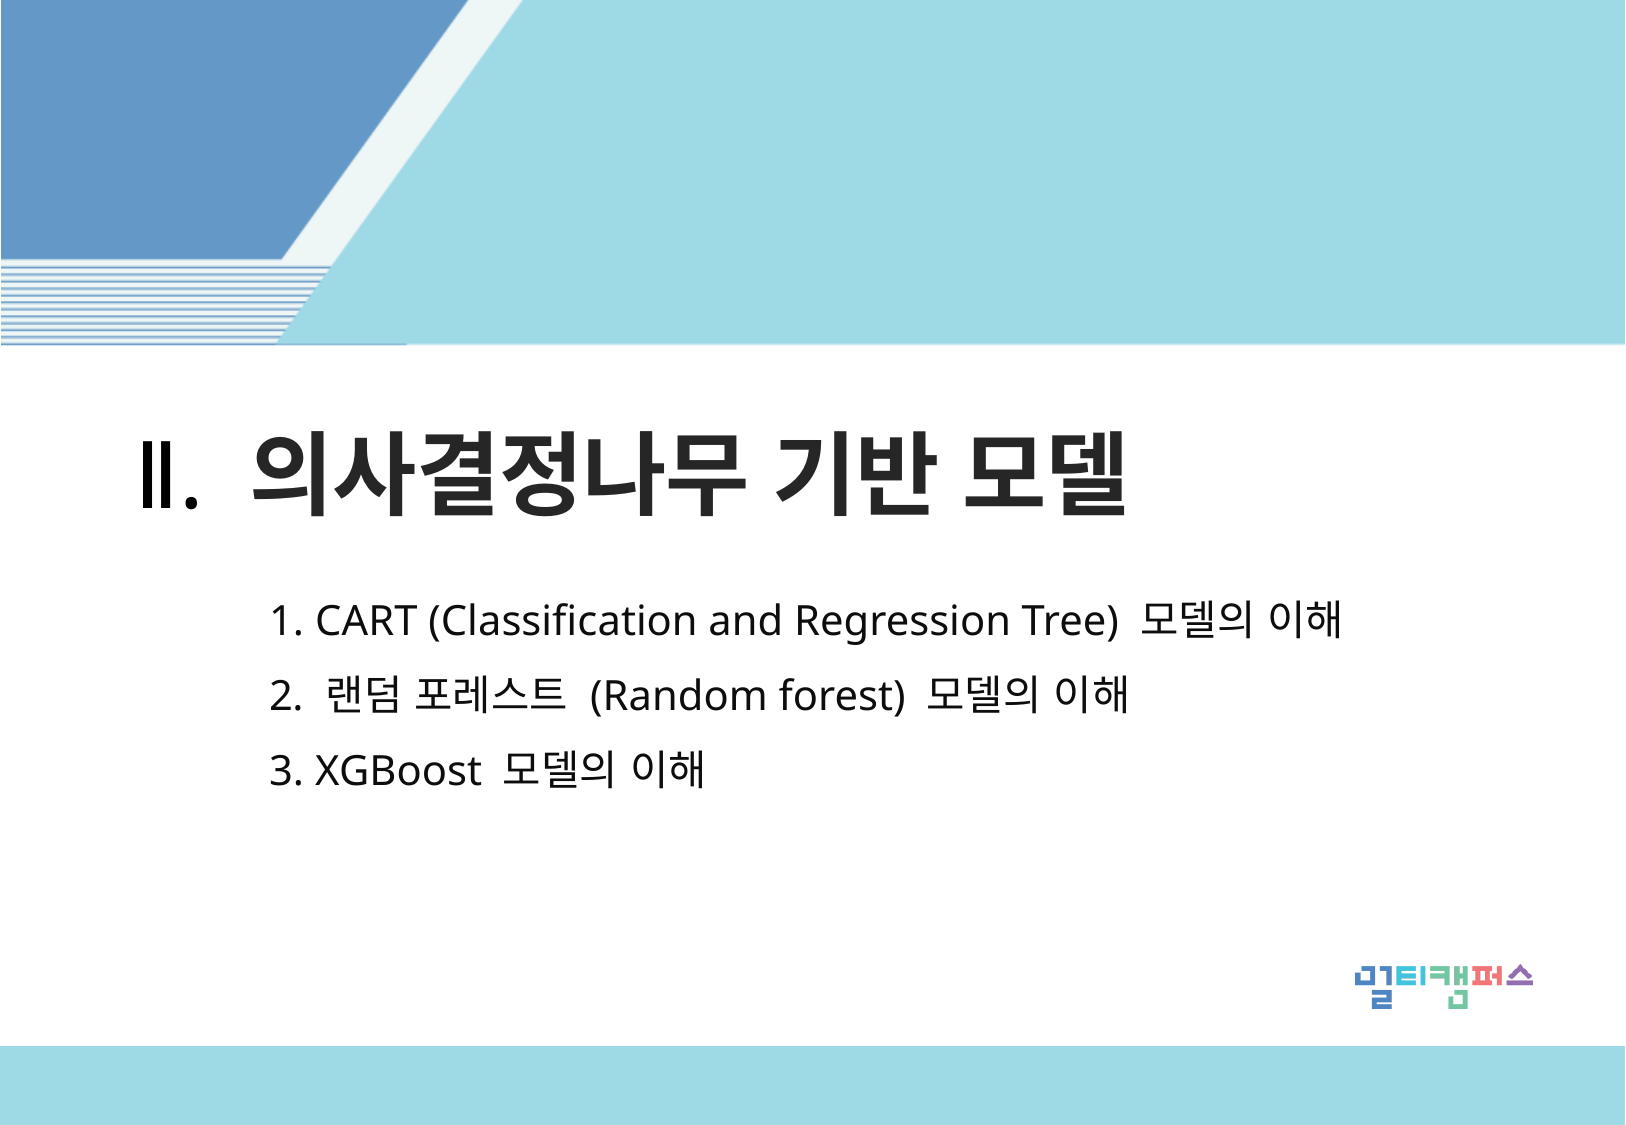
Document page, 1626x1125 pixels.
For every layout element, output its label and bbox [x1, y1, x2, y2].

text_box [0, 0, 1625, 1125]
